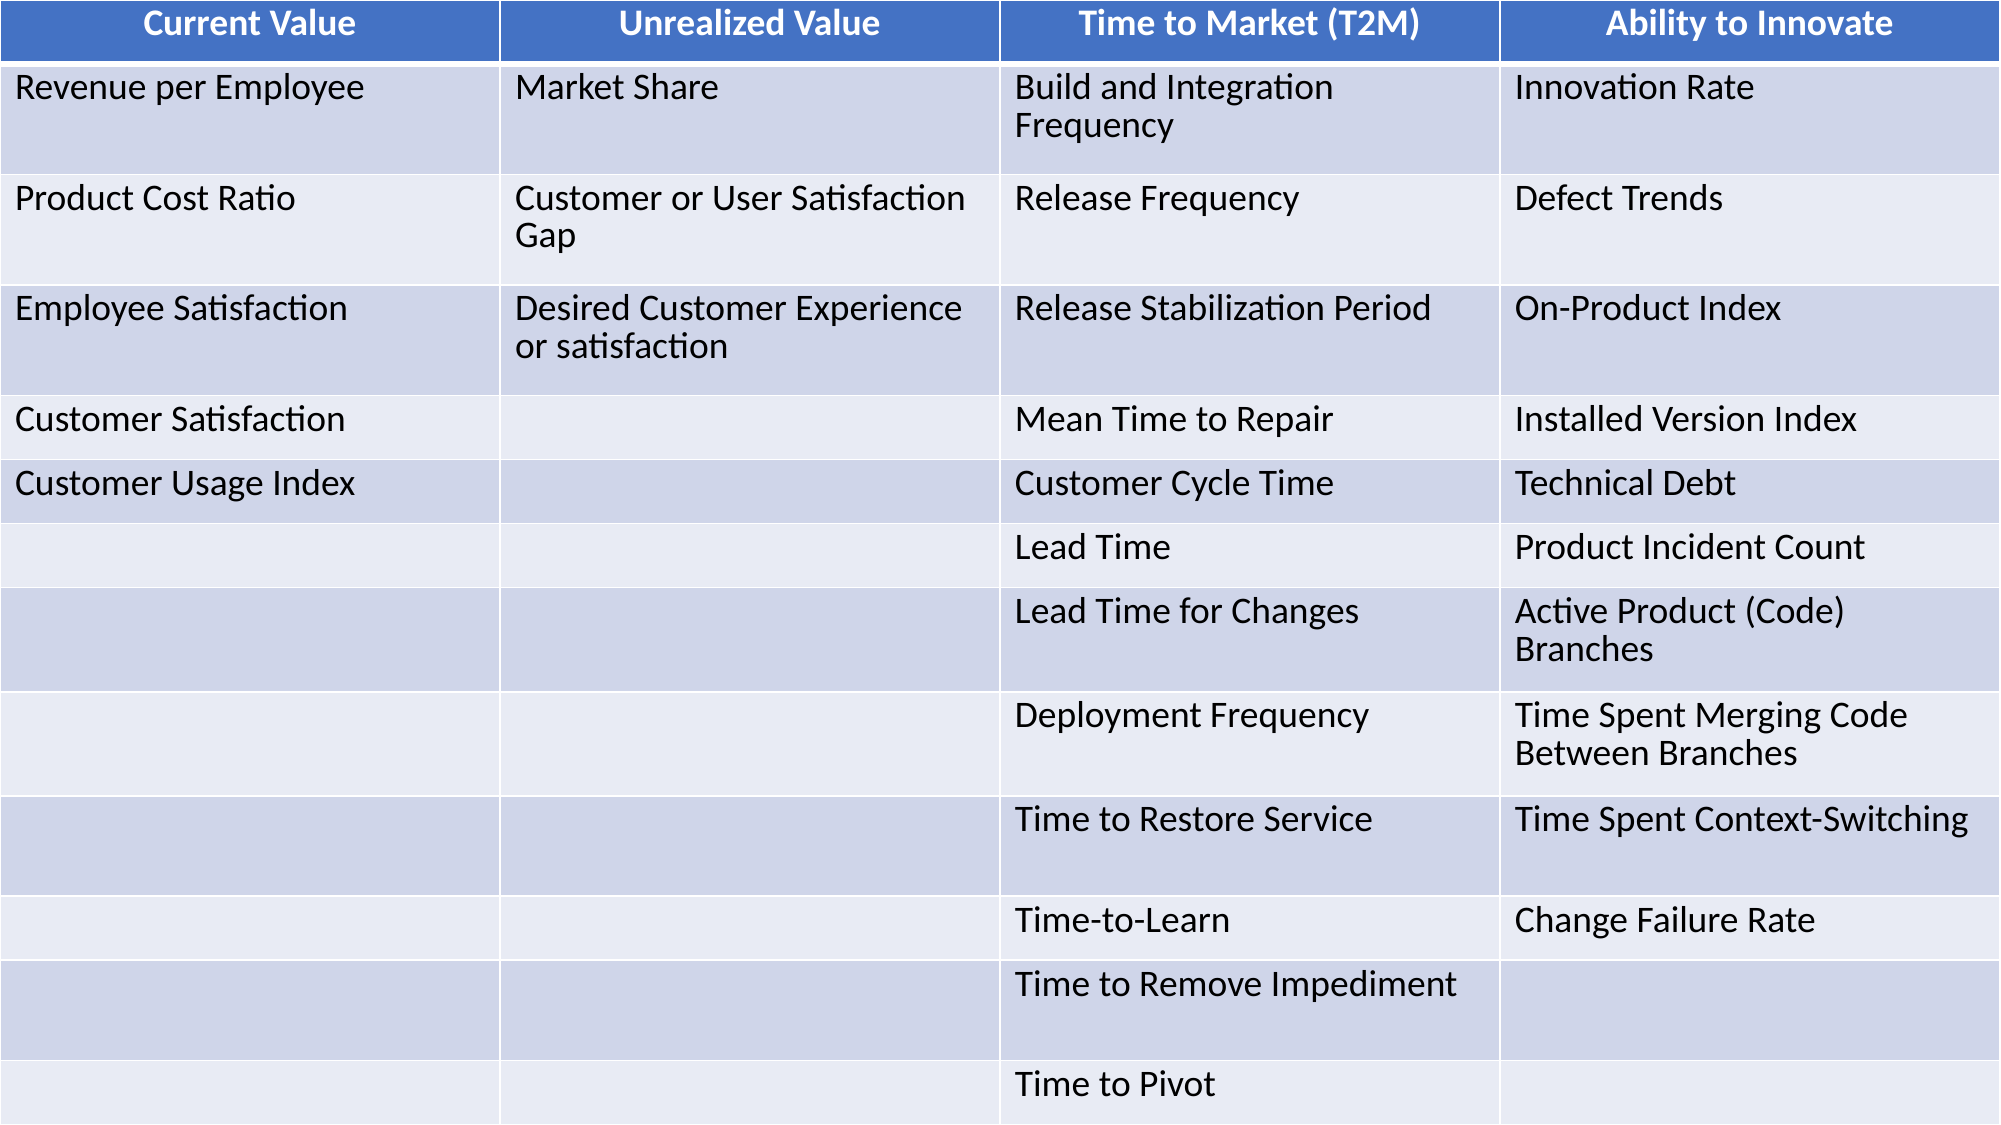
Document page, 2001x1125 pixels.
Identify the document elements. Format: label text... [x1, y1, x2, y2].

table_cell Time to Remove Impediment [1001, 961, 1499, 1060]
table_cell Time to Restore Service [1001, 797, 1499, 895]
table_cell [501, 460, 999, 523]
table_cell Time Spent Context-Switching [1501, 797, 1999, 895]
table_header Current Value [1, 1, 499, 61]
table_cell [1, 1061, 499, 1124]
table_cell [501, 396, 999, 459]
table_cell On-Product Index [1501, 286, 1999, 395]
table_cell Lead Time for Changes [1001, 588, 1499, 691]
table_cell Release Frequency [1001, 175, 1499, 284]
table_cell Revenue per Employee [1, 67, 499, 174]
table_cell Change Failure Rate [1501, 897, 1999, 959]
table_cell [501, 524, 999, 587]
table_cell Customer Usage Index [1, 460, 499, 523]
table_cell Time to Pivot [1001, 1061, 1499, 1124]
table_cell Time Spent Merging Code Between Branches [1501, 693, 1999, 795]
table_cell Customer Satisfaction [1, 396, 499, 459]
table_cell [1, 897, 499, 959]
table_cell Technical Debt [1501, 460, 1999, 523]
table_cell Desired Customer Experience or satisfaction [501, 286, 999, 395]
table_header Unrealized Value [501, 1, 999, 61]
table_cell [1501, 1061, 1999, 1124]
table_cell Build and Integration Frequency [1001, 67, 1499, 174]
table_header Time to Market (T2M) [1001, 1, 1499, 61]
table_cell Innovation Rate [1501, 67, 1999, 174]
table_cell [1501, 961, 1999, 1060]
table_cell [1, 961, 499, 1060]
table_cell Lead Time [1001, 524, 1499, 587]
table_cell [501, 897, 999, 959]
table_cell [501, 797, 999, 895]
table_cell Product Incident Count [1501, 524, 1999, 587]
table_header Ability to Innovate [1501, 1, 1999, 61]
table_cell [1, 524, 499, 587]
table_cell Product Cost Ratio [1, 175, 499, 284]
table_cell Market Share [501, 67, 999, 174]
table_cell Customer Cycle Time [1001, 460, 1499, 523]
table_cell [1, 588, 499, 691]
table_cell Customer or User Satisfaction Gap [501, 175, 999, 284]
table_cell [501, 961, 999, 1060]
table_cell Installed Version Index [1501, 396, 1999, 459]
table_cell Mean Time to Repair [1001, 396, 1499, 459]
table_cell [1, 797, 499, 895]
table_cell [1, 693, 499, 795]
table_cell Deployment Frequency [1001, 693, 1499, 795]
table_cell [501, 693, 999, 795]
table_cell Time-to-Learn [1001, 897, 1499, 959]
table_cell Defect Trends [1501, 175, 1999, 284]
table_cell Release Stabilization Period [1001, 286, 1499, 395]
table_cell Employee Satisfaction [1, 286, 499, 395]
table_cell Active Product (Code) Branches [1501, 588, 1999, 691]
table_cell [501, 1061, 999, 1124]
table_cell [501, 588, 999, 691]
